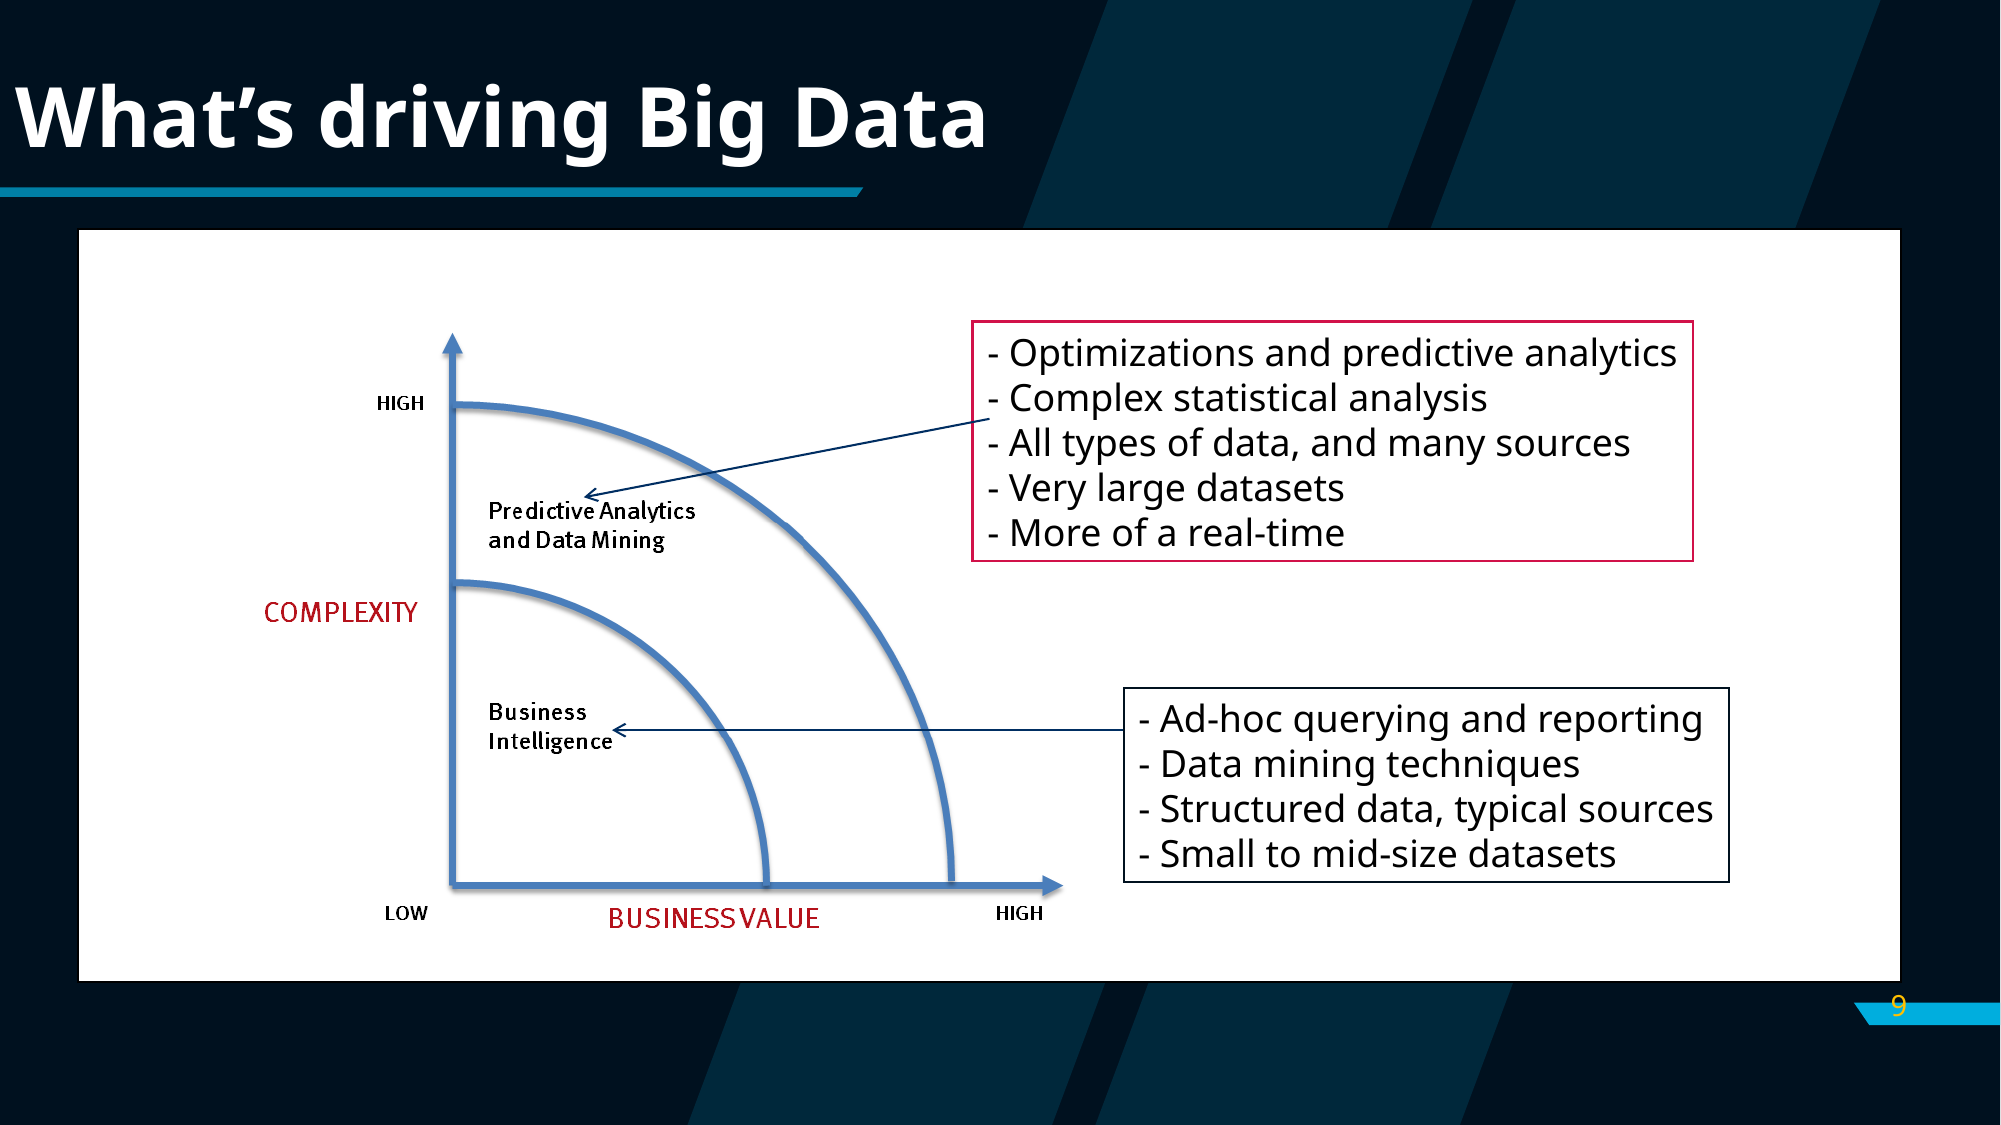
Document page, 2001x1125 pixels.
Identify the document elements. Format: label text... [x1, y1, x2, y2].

title What’s driving Big Data [0, 11, 1968, 173]
text_box [77, 228, 1902, 983]
slide_number 9 [1797, 984, 1923, 1030]
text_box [611, 687, 1719, 885]
picture [228, 308, 1092, 954]
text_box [583, 321, 1677, 564]
